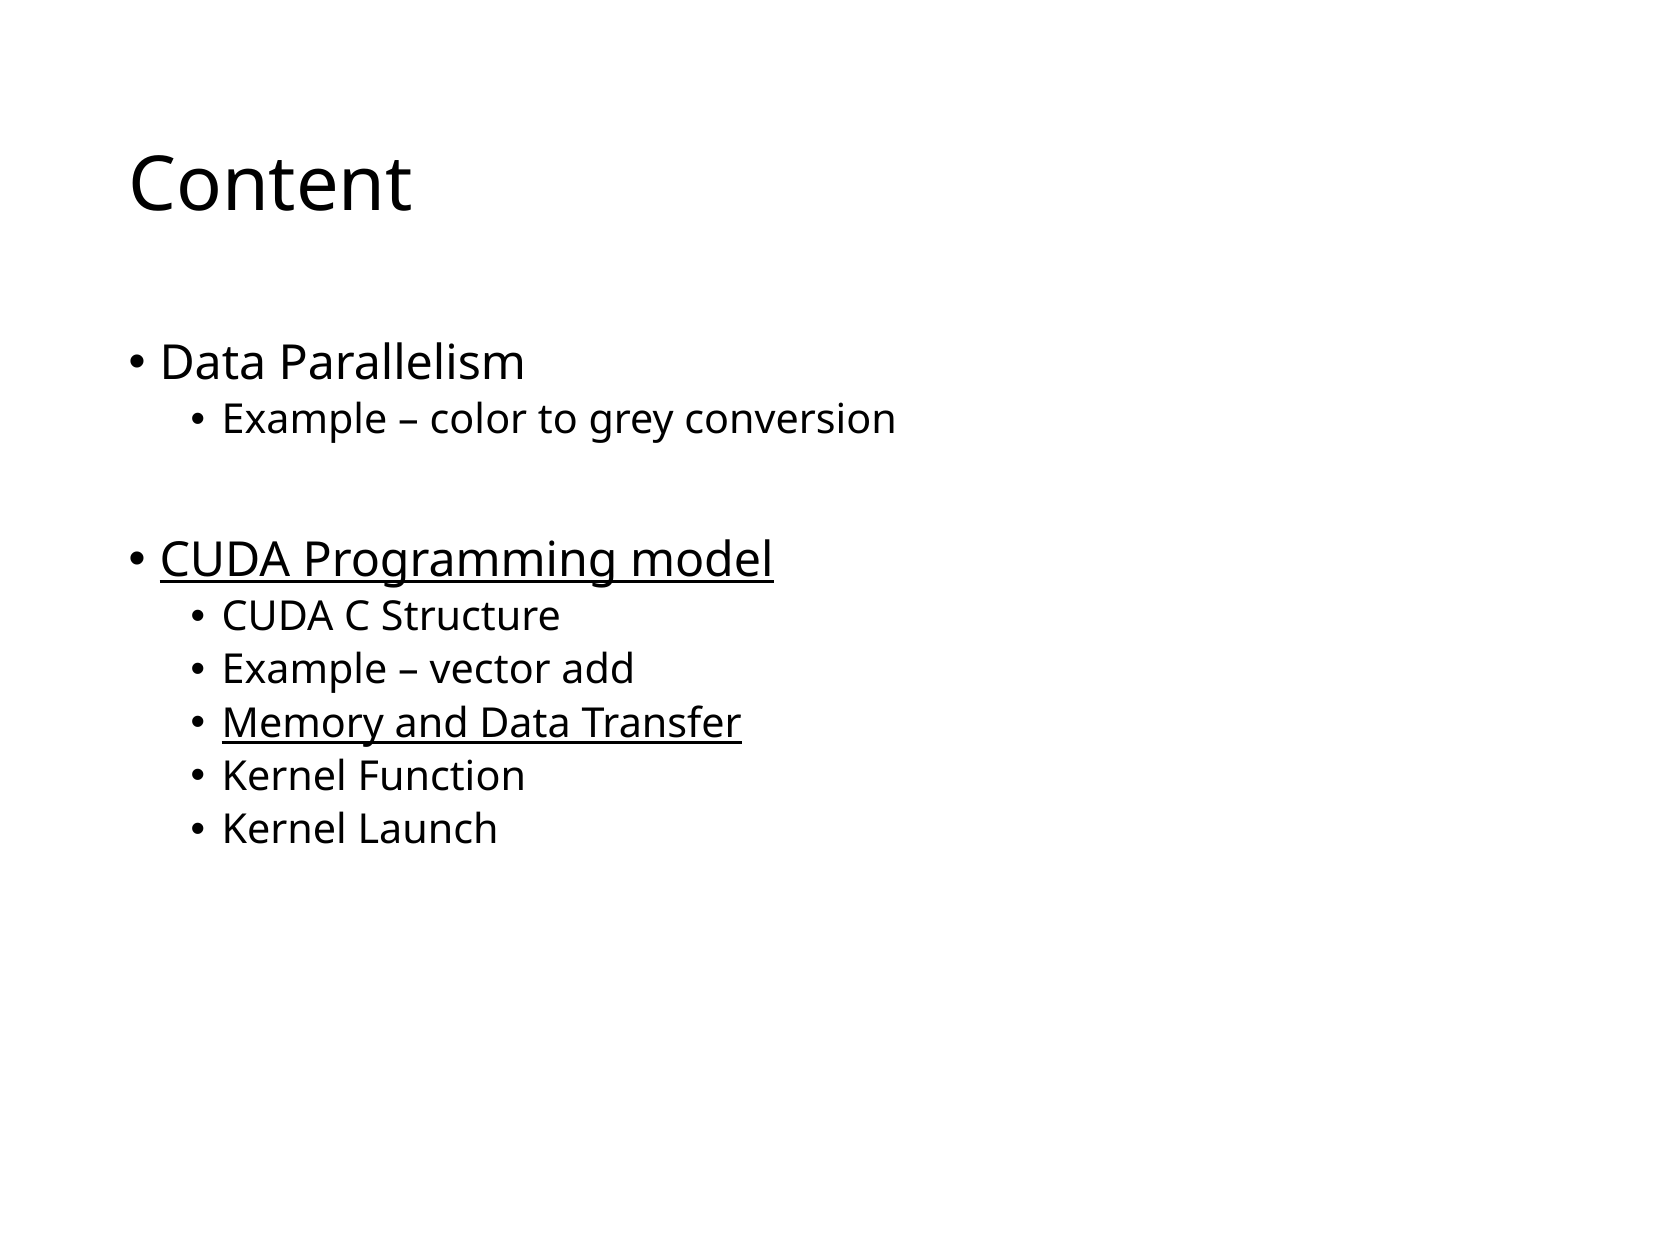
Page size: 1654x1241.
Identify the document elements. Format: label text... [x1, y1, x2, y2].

title Content [113, 66, 1540, 306]
list Data Parallelism Example – color to grey conversion CUDA Programming model CUDA C Structure Example – vector add Memory and Data Transfer Kernel Function Kernel Launch [113, 330, 1540, 1117]
